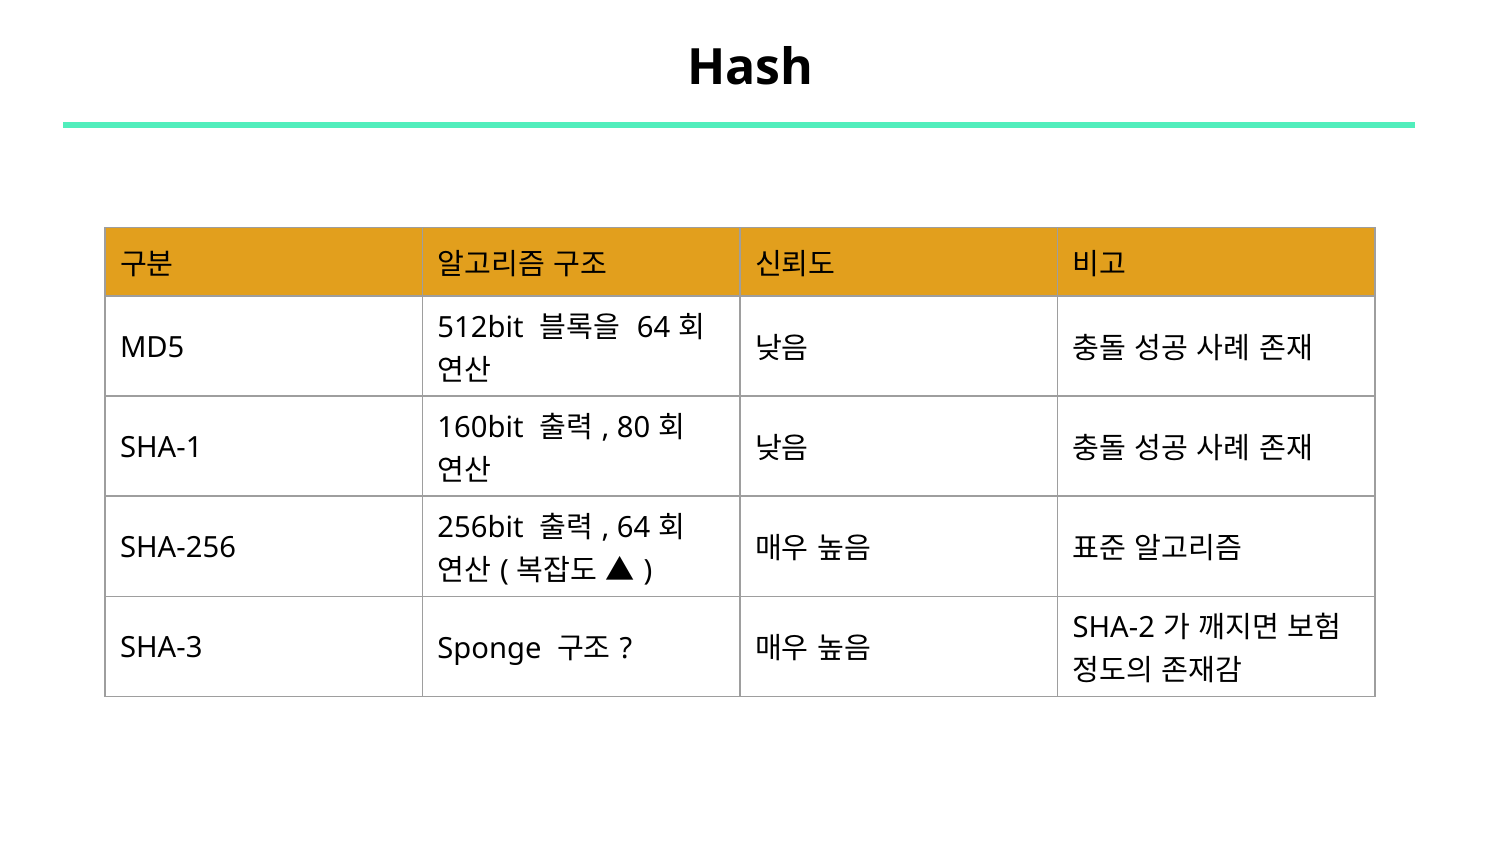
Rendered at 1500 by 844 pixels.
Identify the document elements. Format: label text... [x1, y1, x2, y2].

table_cell SHA-3 [106, 597, 422, 696]
table_cell 160bit 출력, 80회 연산 [423, 397, 739, 495]
table_header 구분 [106, 228, 422, 295]
table_header 알고리즘 구조 [423, 228, 739, 295]
table_cell SHA-256 [106, 497, 422, 596]
table_cell SHA-2가 깨지면 보험 정도의 존재감 [1058, 597, 1374, 696]
table_cell 256bit 출력, 64회 연산(복잡도 ▲) [423, 497, 739, 596]
table_cell 낮음 [741, 397, 1057, 495]
table_cell MD5 [106, 297, 422, 395]
table_cell 512bit 블록을 64회 연산 [423, 297, 739, 395]
table_cell 매우 높음 [741, 497, 1057, 596]
table_header 신뢰도 [741, 228, 1057, 295]
table_cell 낮음 [741, 297, 1057, 395]
table_cell 충돌 성공 사례 존재 [1058, 397, 1374, 495]
table_cell 매우 높음 [741, 597, 1057, 696]
table_header 비고 [1058, 228, 1374, 295]
table_cell 표준 알고리즘 [1058, 497, 1374, 596]
table_cell 충돌 성공 사례 존재 [1058, 297, 1374, 395]
table_cell SHA-1 [106, 397, 422, 495]
title Hash [74, 19, 1426, 112]
table_cell Sponge 구조? [423, 597, 739, 696]
text_box [74, 145, 1426, 824]
